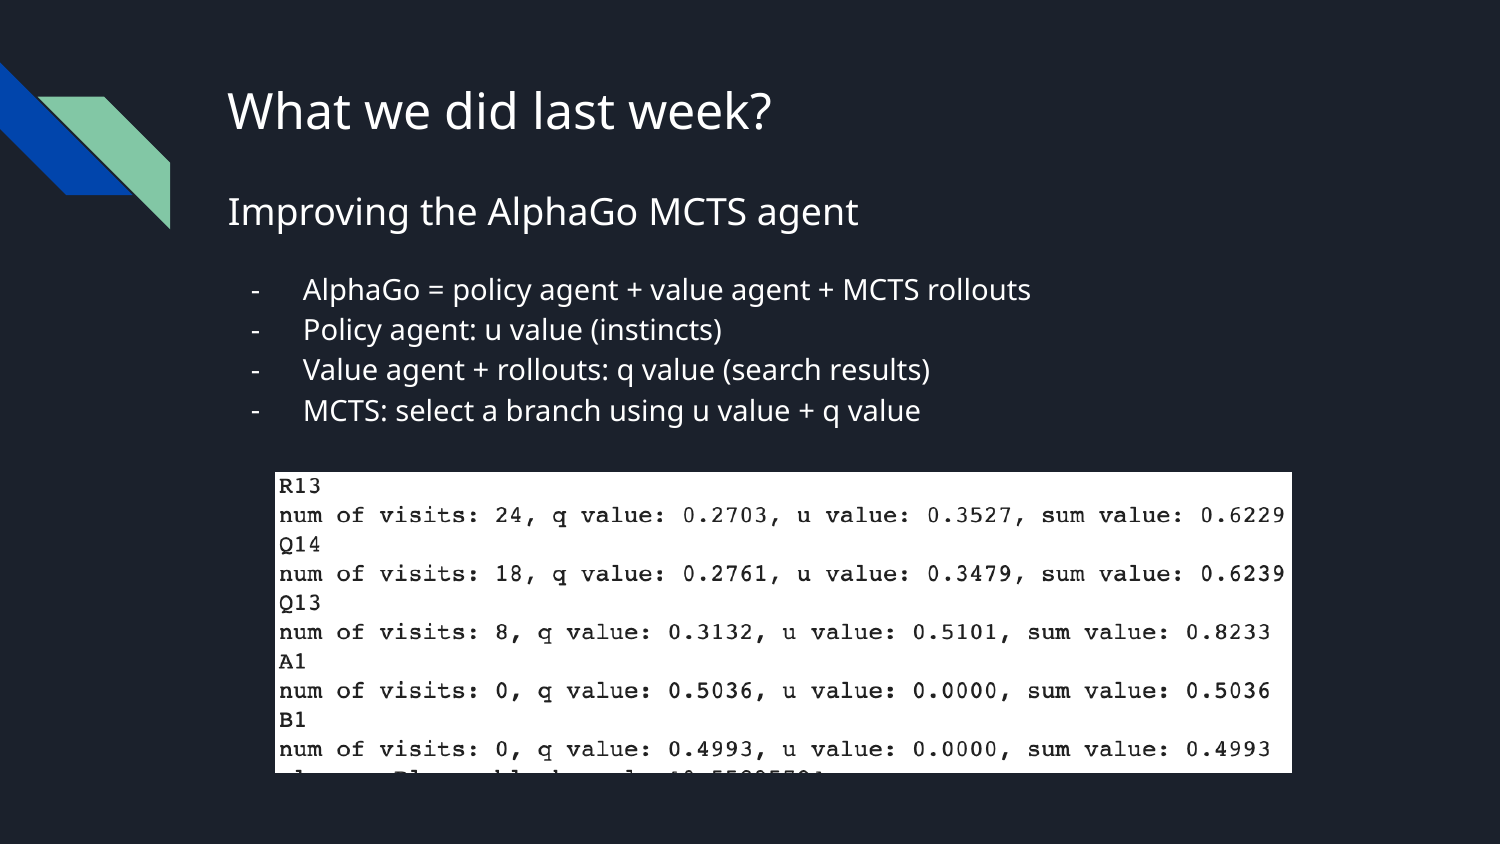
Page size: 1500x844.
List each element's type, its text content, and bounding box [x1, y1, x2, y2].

title What we did last week? [212, 64, 1368, 166]
picture [275, 472, 1292, 773]
list Improving the AlphaGo MCTS agent AlphaGo = policy agent + value agent + MCTS rollouts Policy agent: u value (instincts) Value agent + rollouts: q value (search results) MCTS: select a branch using u value + q value [212, 166, 1368, 809]
